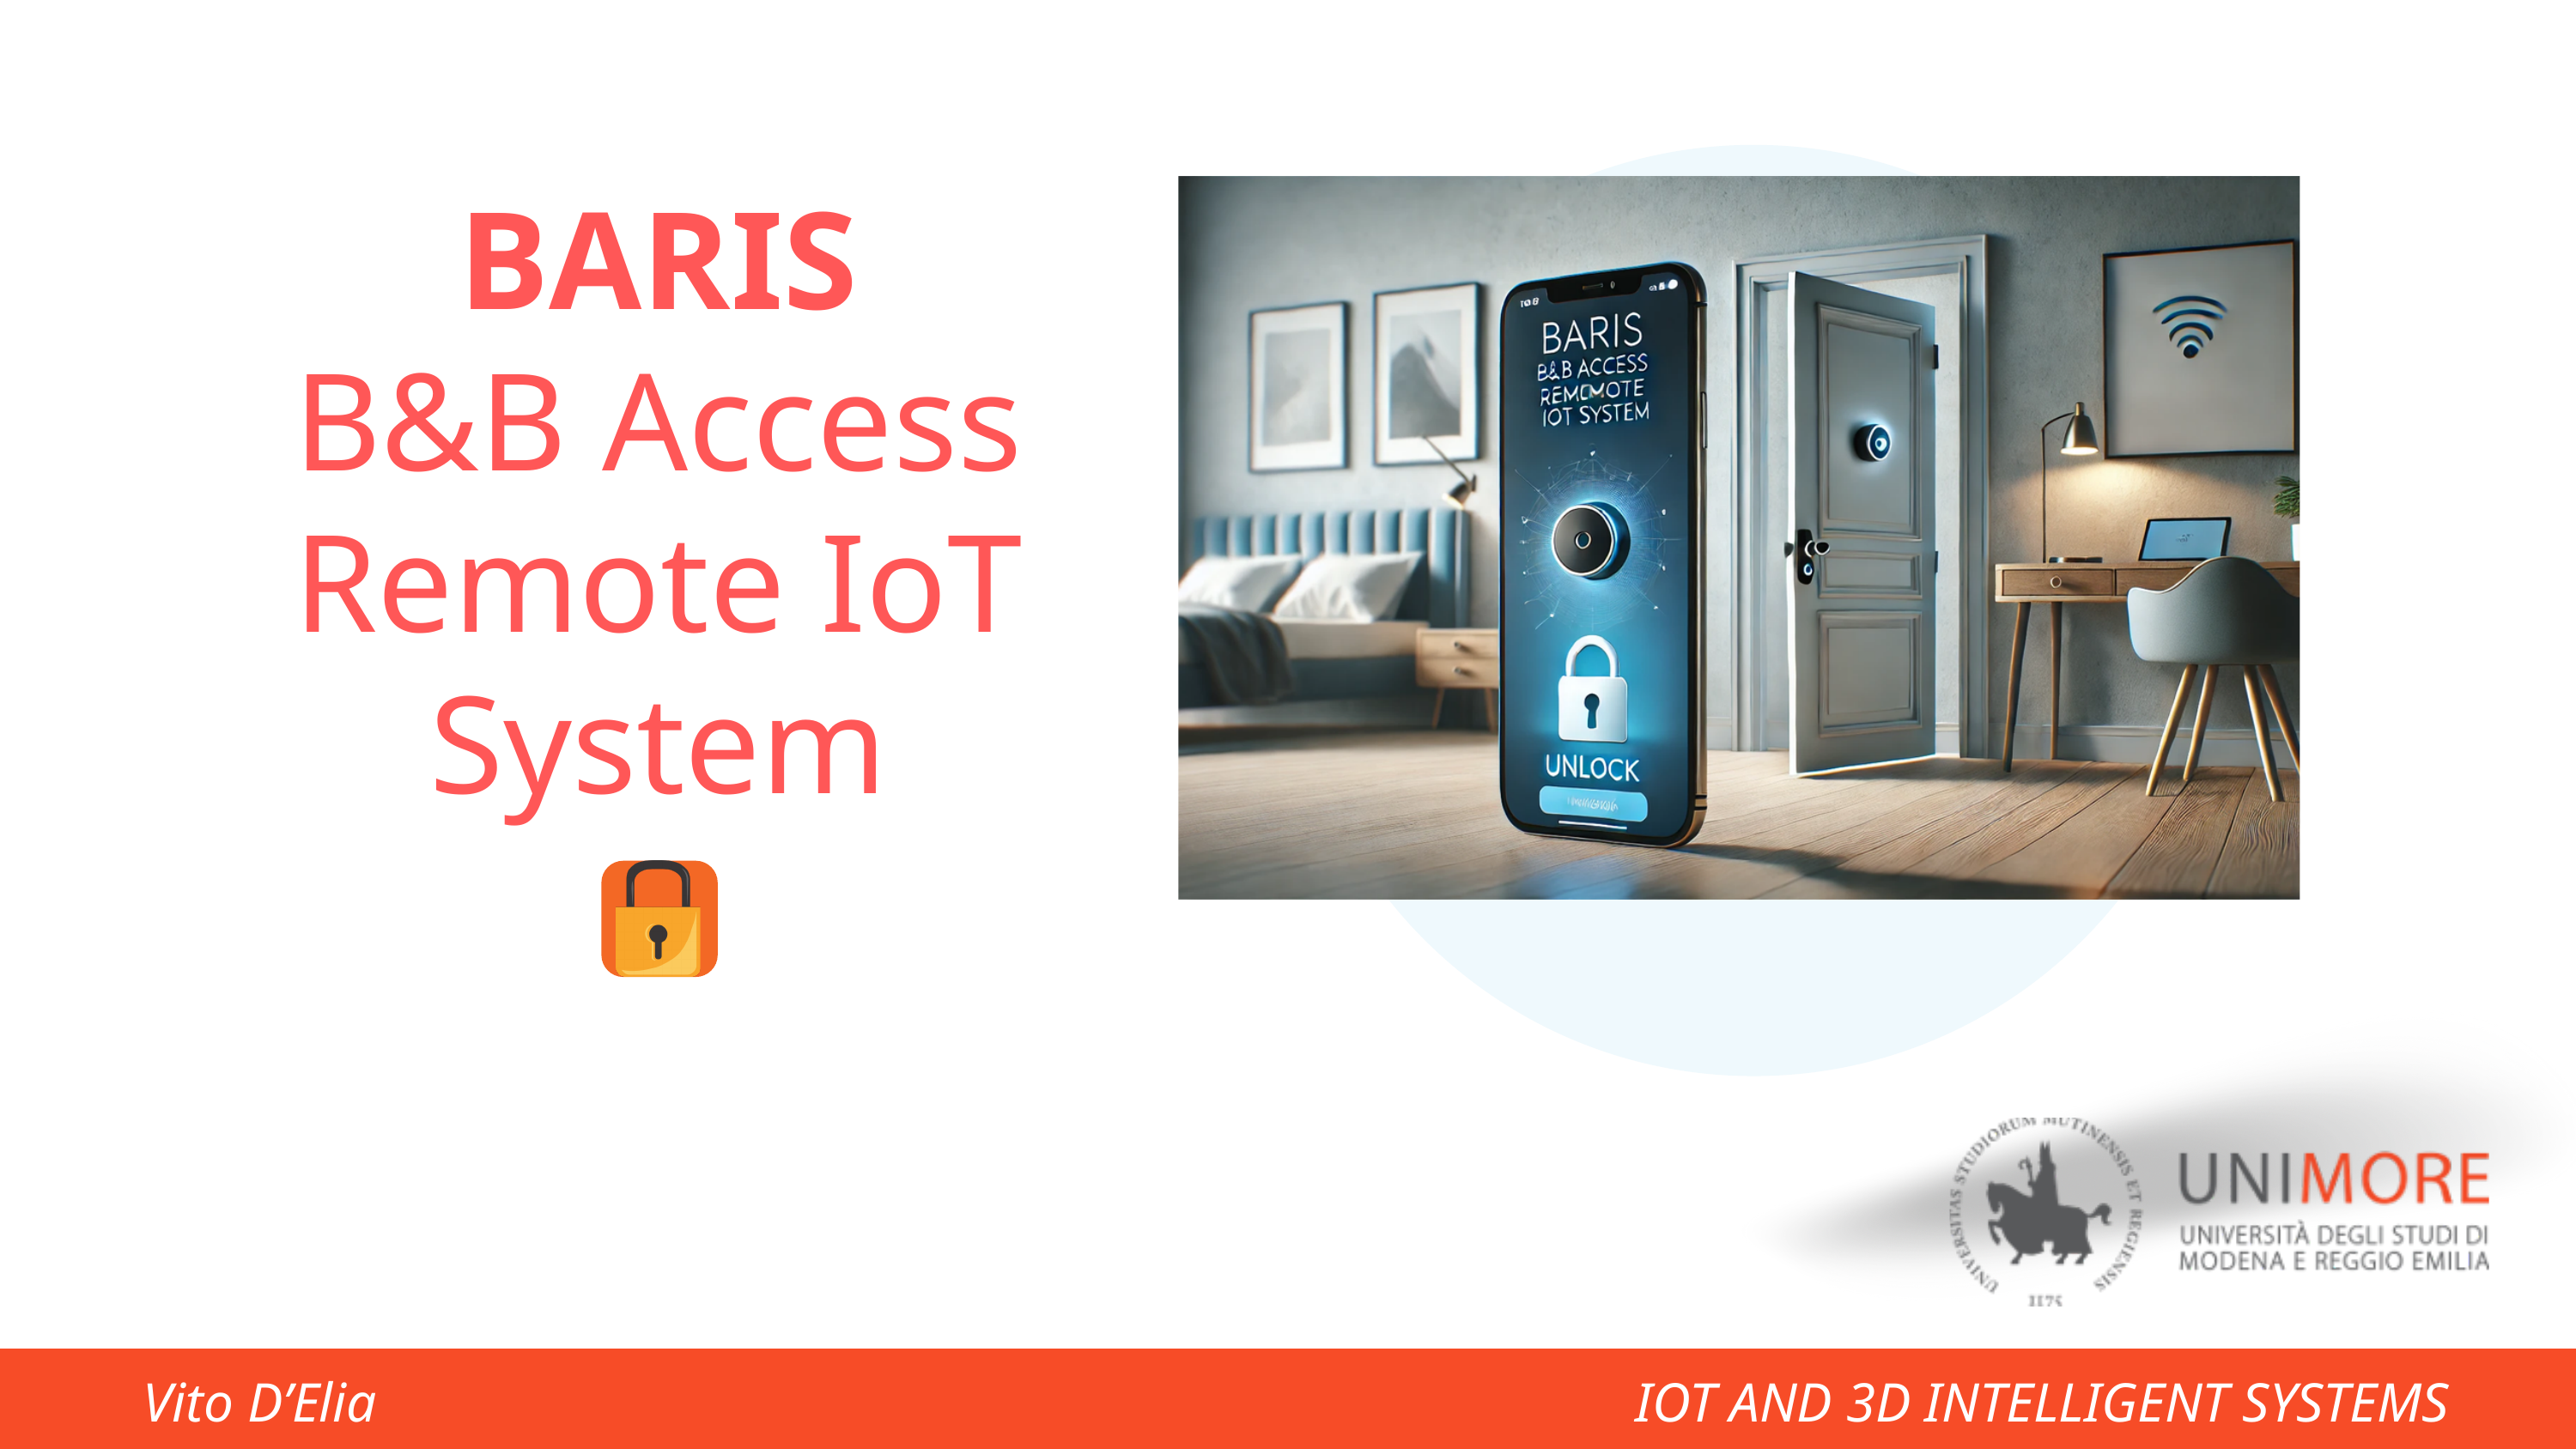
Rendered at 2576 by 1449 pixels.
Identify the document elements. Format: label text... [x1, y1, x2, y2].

text_box [2224, 176, 2300, 900]
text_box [0, 1348, 2576, 1449]
text_box [1949, 1118, 2489, 1307]
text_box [601, 860, 719, 978]
text_box [1739, 1009, 2576, 1304]
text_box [1287, 144, 2220, 1076]
text_box [1178, 176, 1283, 900]
text_box BARIS B&B Access Remote IoT System [141, 174, 1175, 822]
